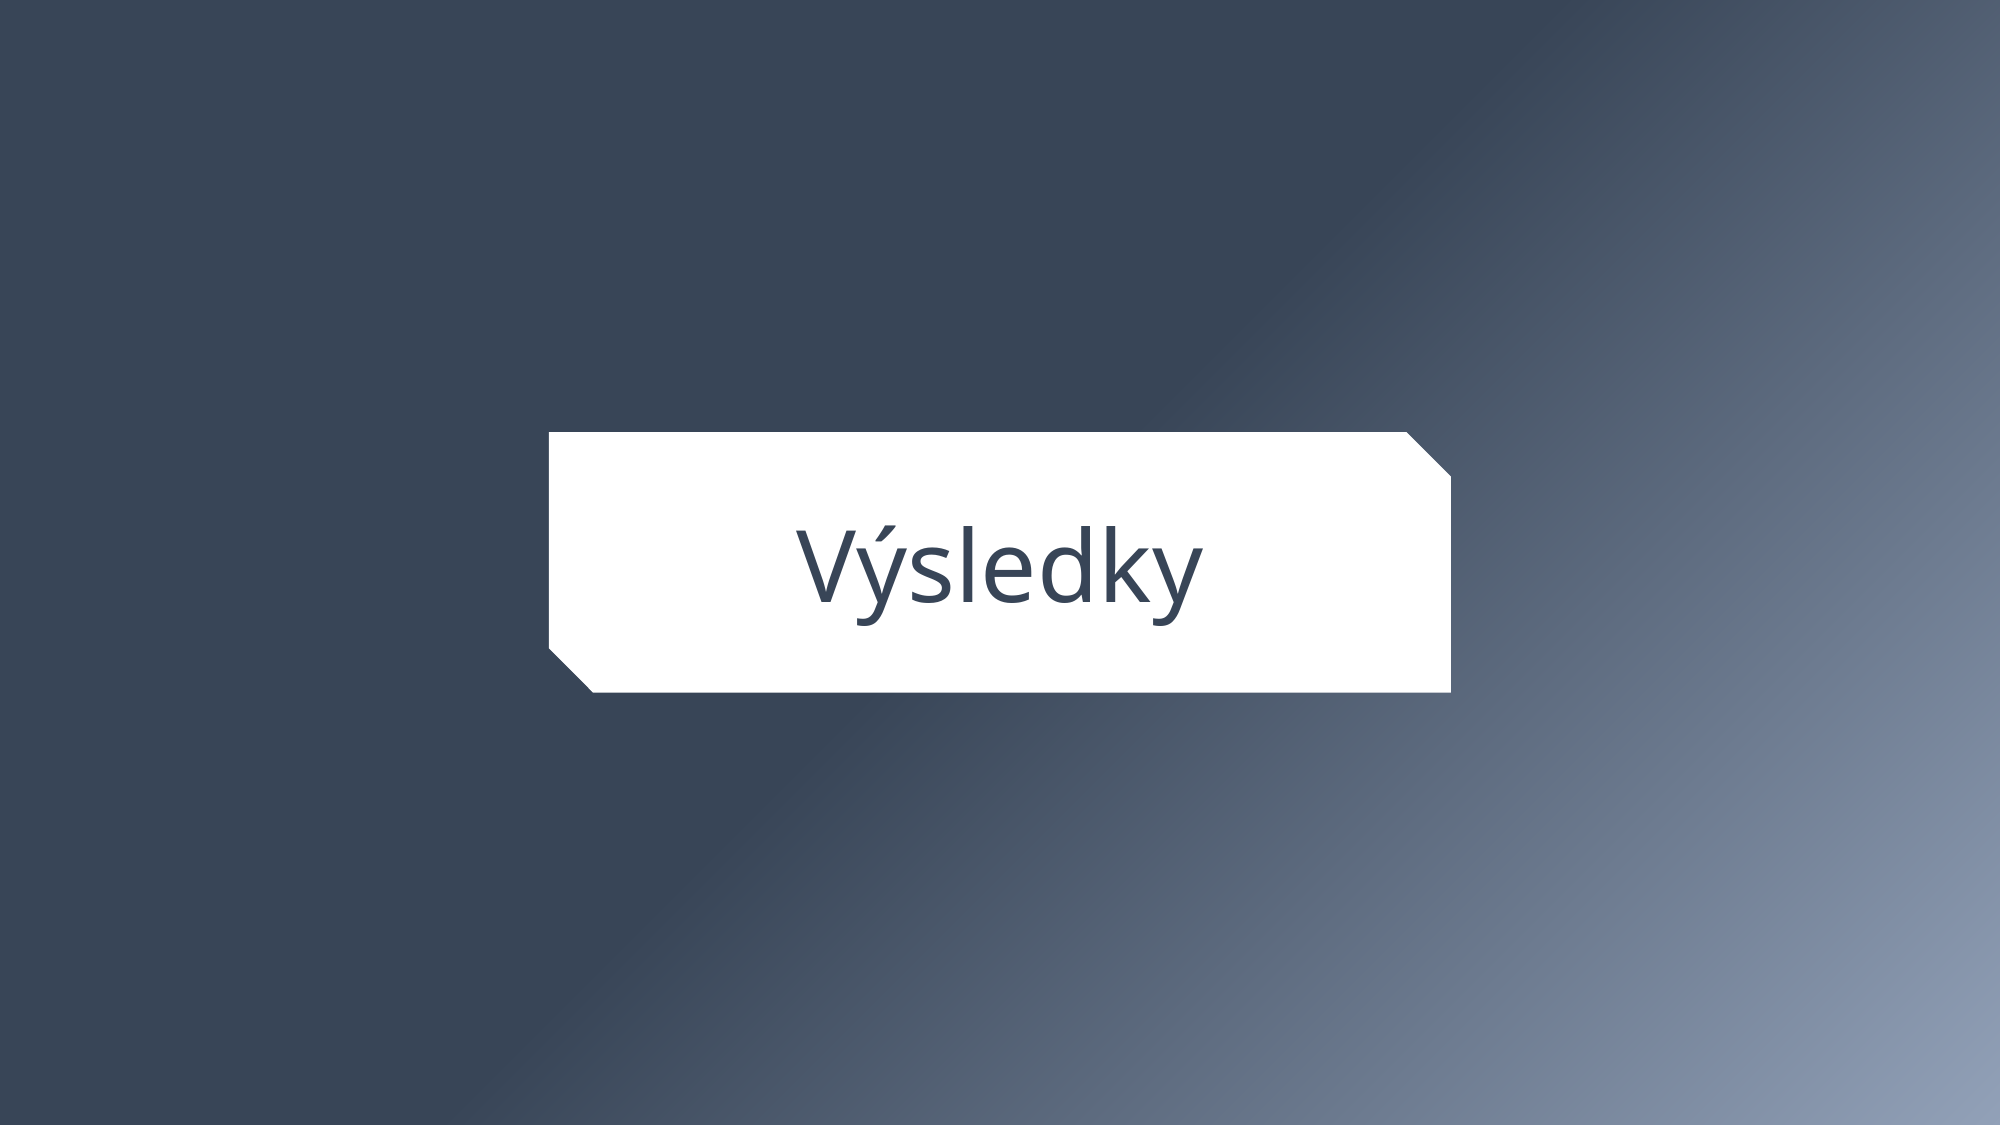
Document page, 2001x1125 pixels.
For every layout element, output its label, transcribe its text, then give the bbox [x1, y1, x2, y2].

text_box Výsledky [551, 434, 1449, 691]
text_box [0, 0, 2000, 1125]
